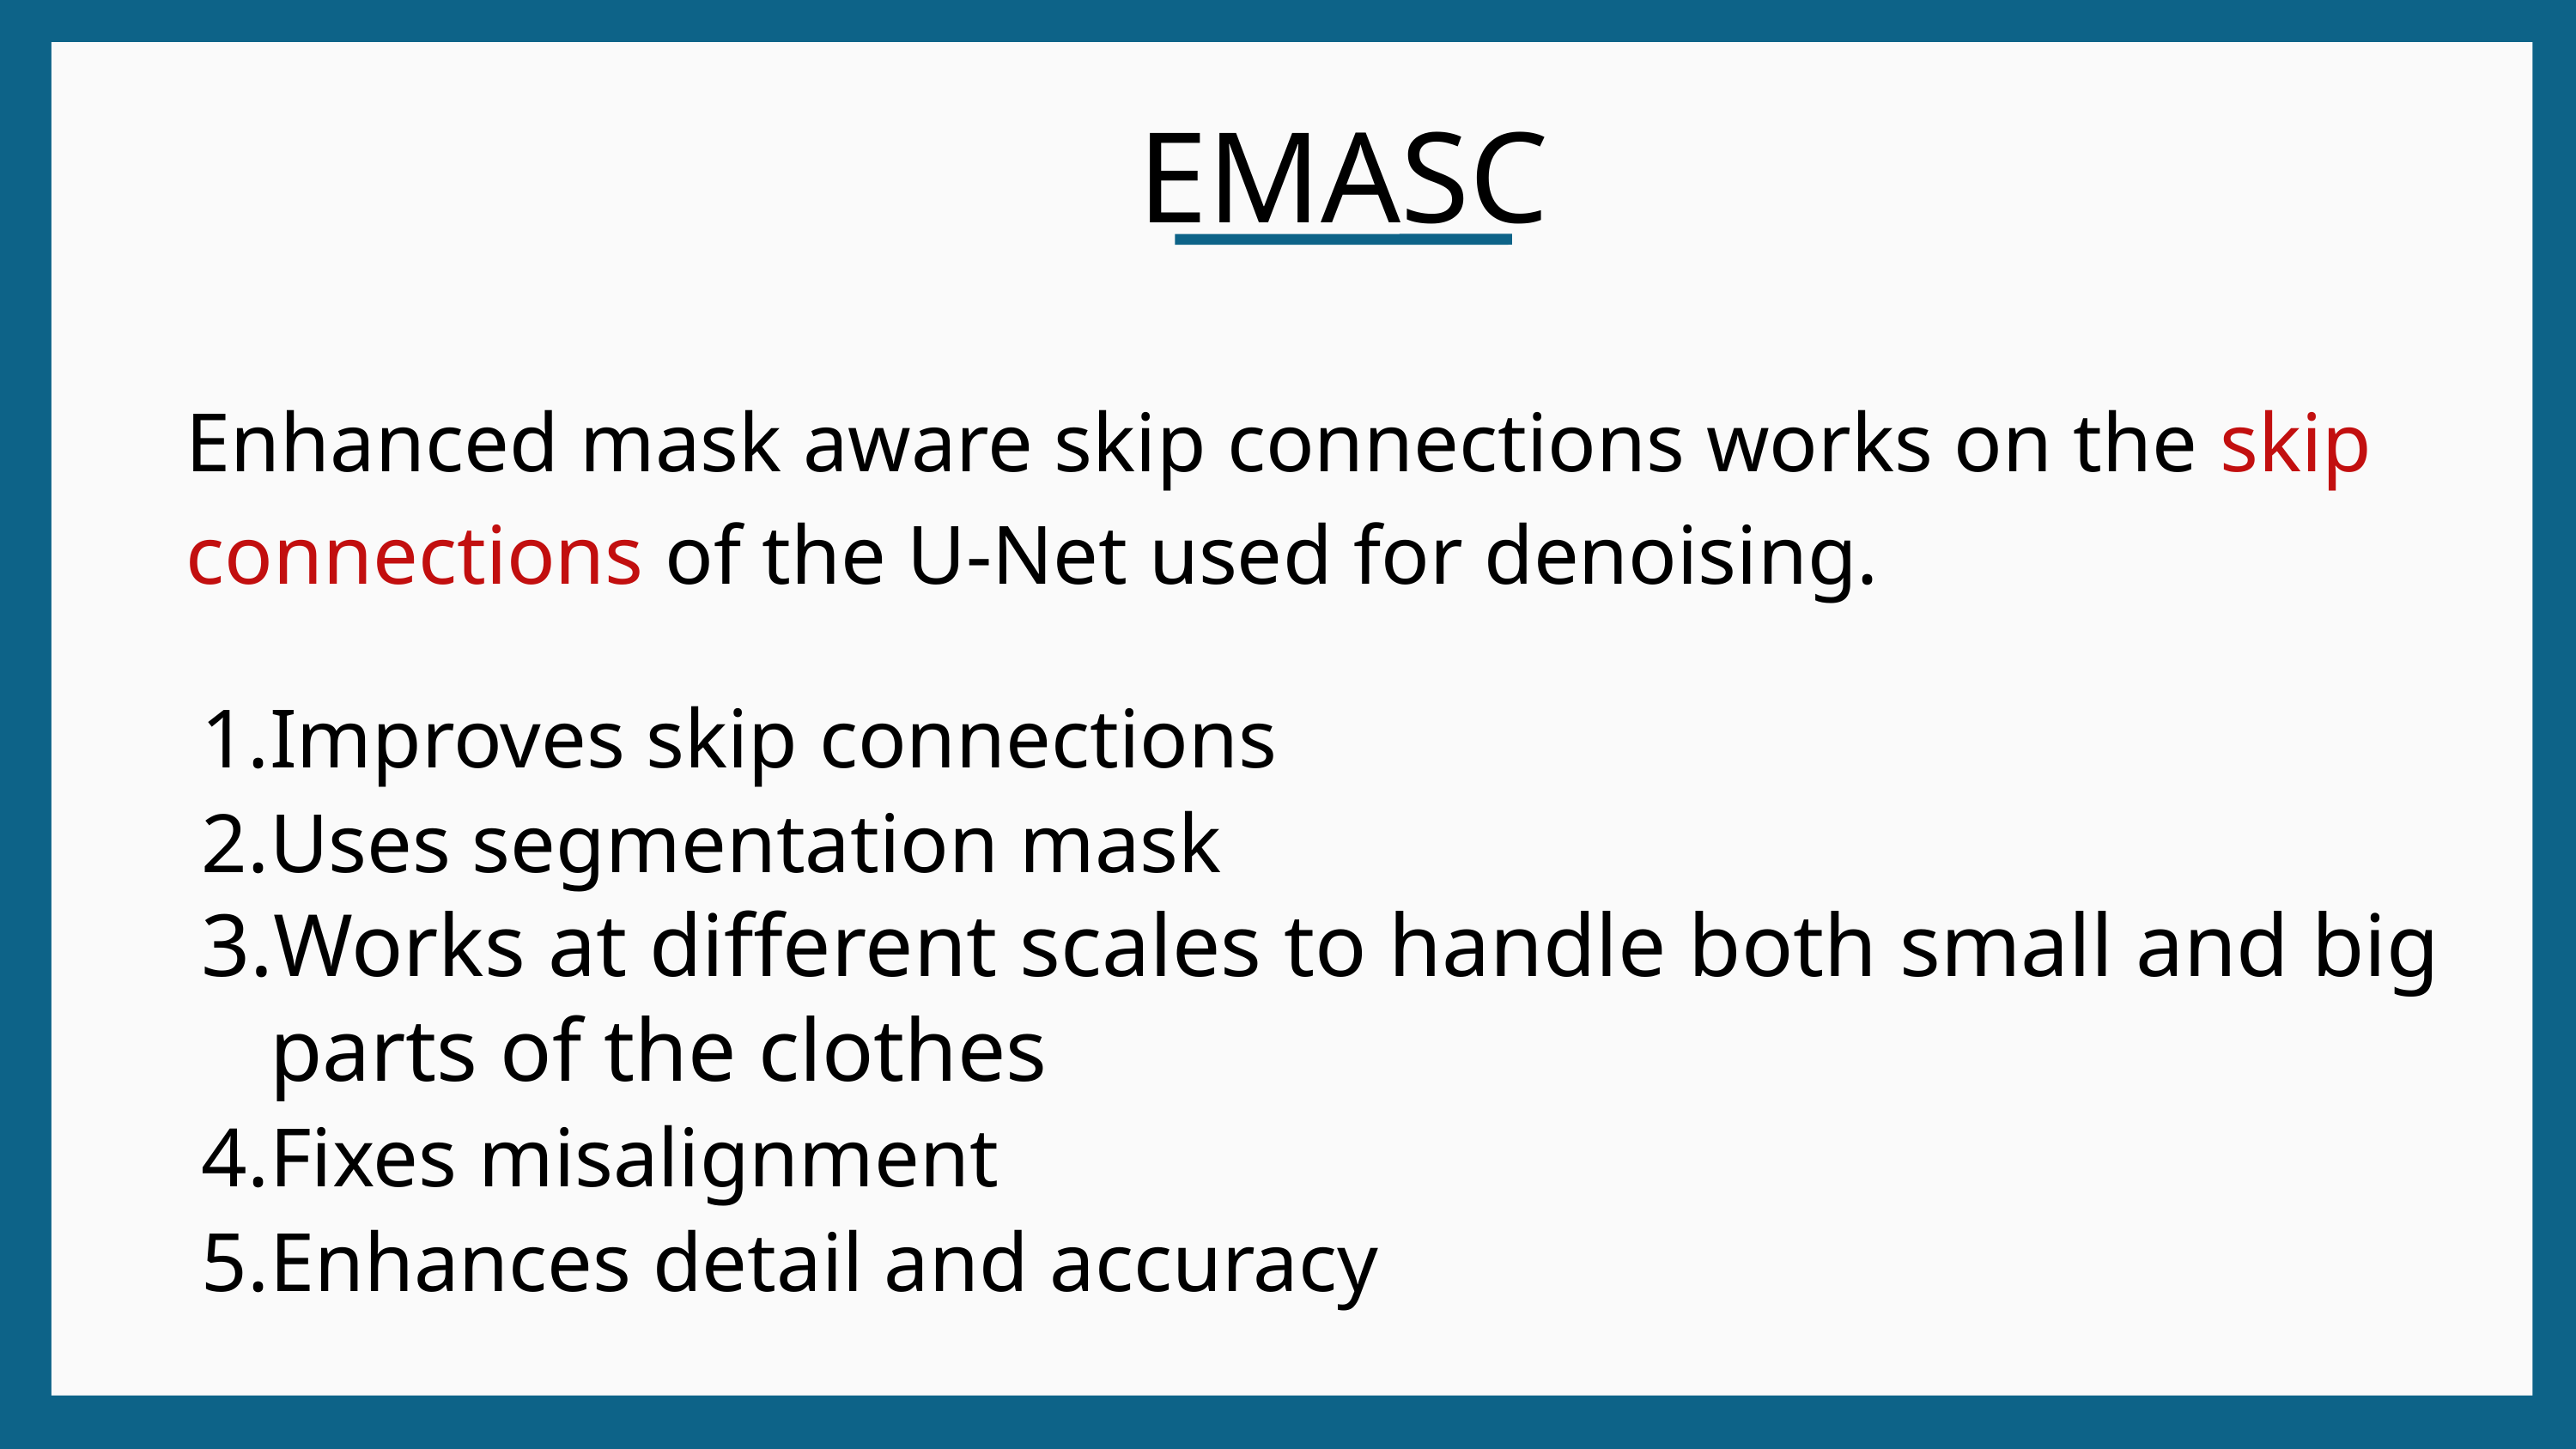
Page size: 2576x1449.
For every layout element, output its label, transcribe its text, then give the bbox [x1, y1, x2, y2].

text_box [51, 42, 2533, 1396]
text_box Improves skip connections Uses segmentation mask Works at different scales to handle both small and big parts of the clothes Fixes misalignment Enhances detail and accuracy [132, 679, 2451, 1308]
text_box Enhanced mask aware skip connections works on the skip connections of the U-Net used for denoising. [185, 374, 2432, 601]
text_box EMASC [732, 72, 1954, 248]
